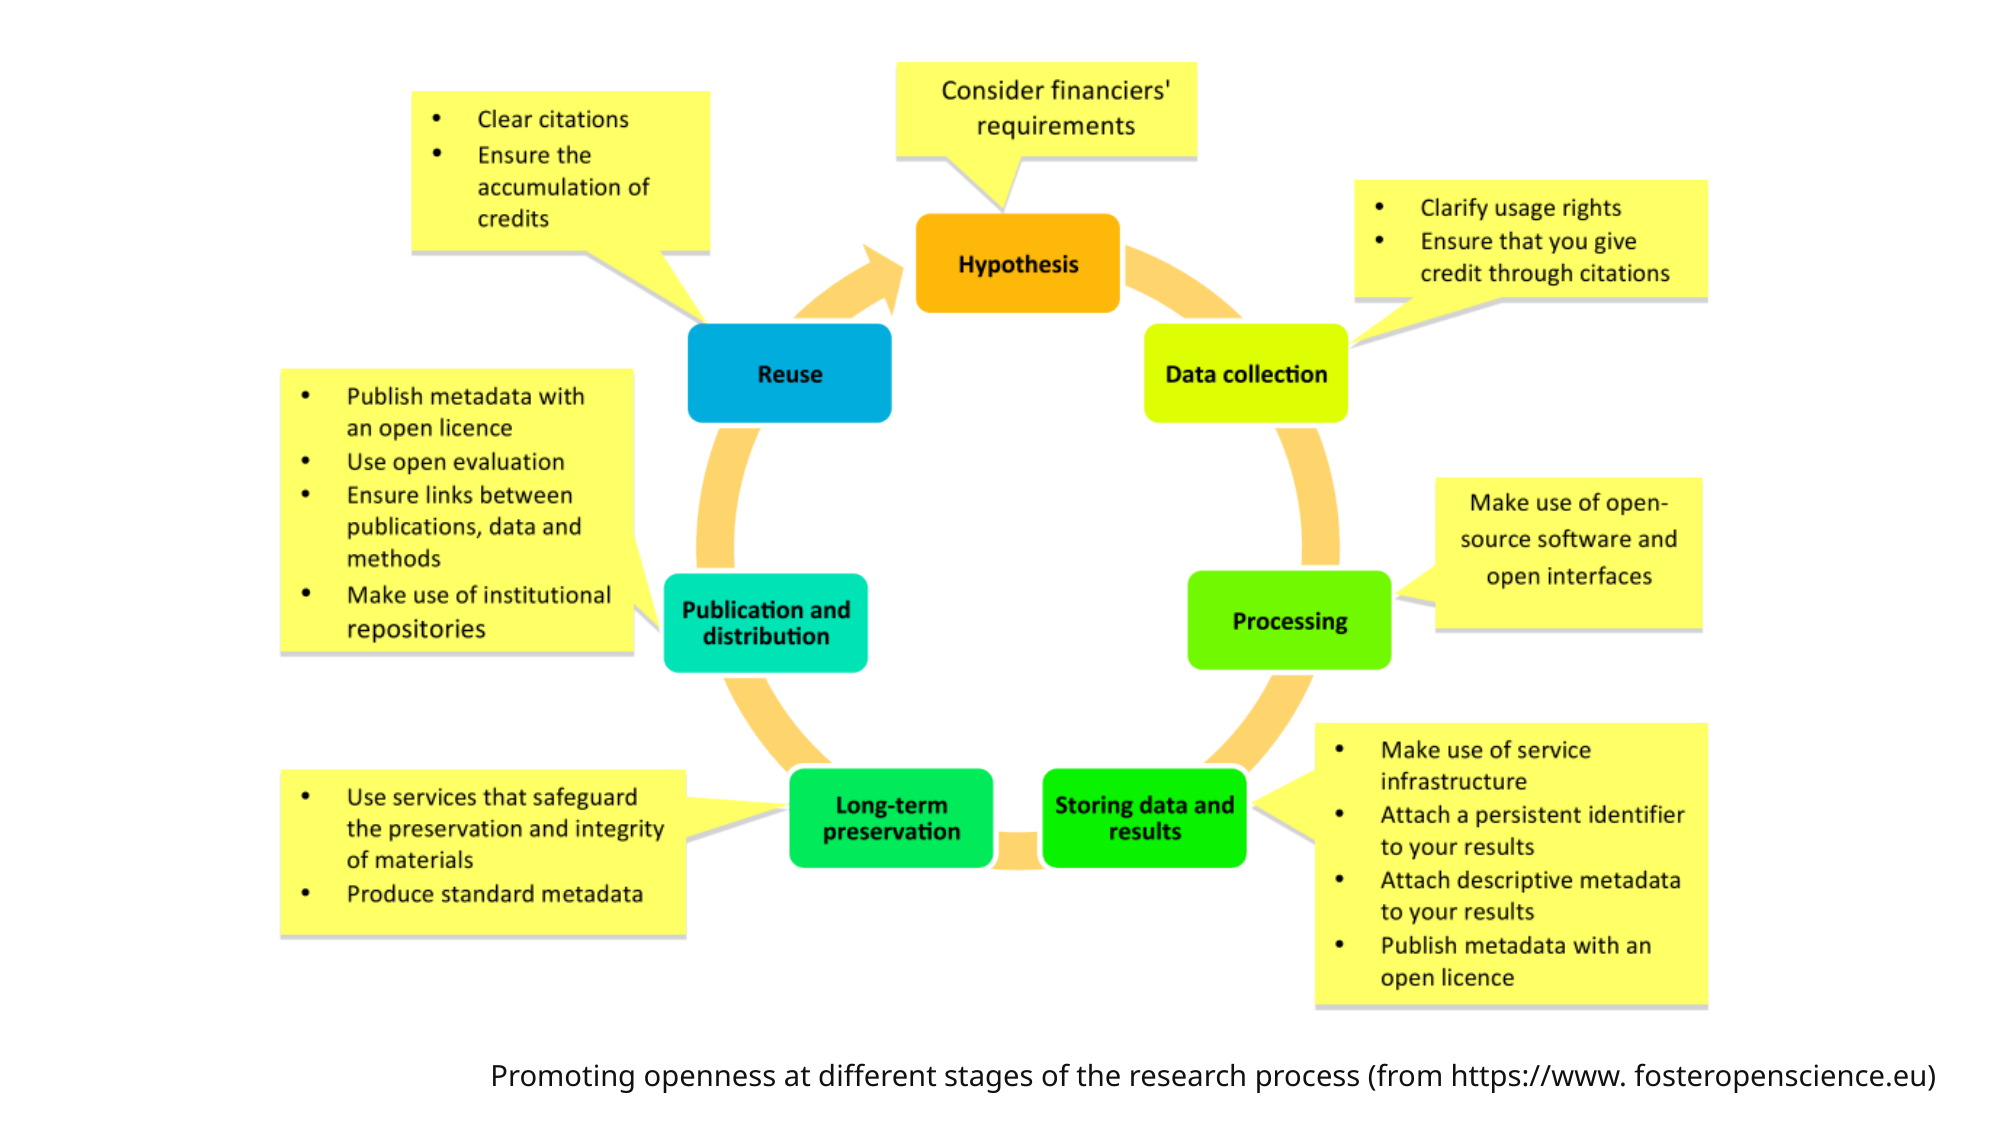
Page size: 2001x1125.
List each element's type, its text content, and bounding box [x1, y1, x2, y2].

text_box Promoting openness at different stages of the research process (from https://www. fosteropenscience.eu) [134, 1050, 1952, 1100]
picture [252, 49, 1748, 1011]
